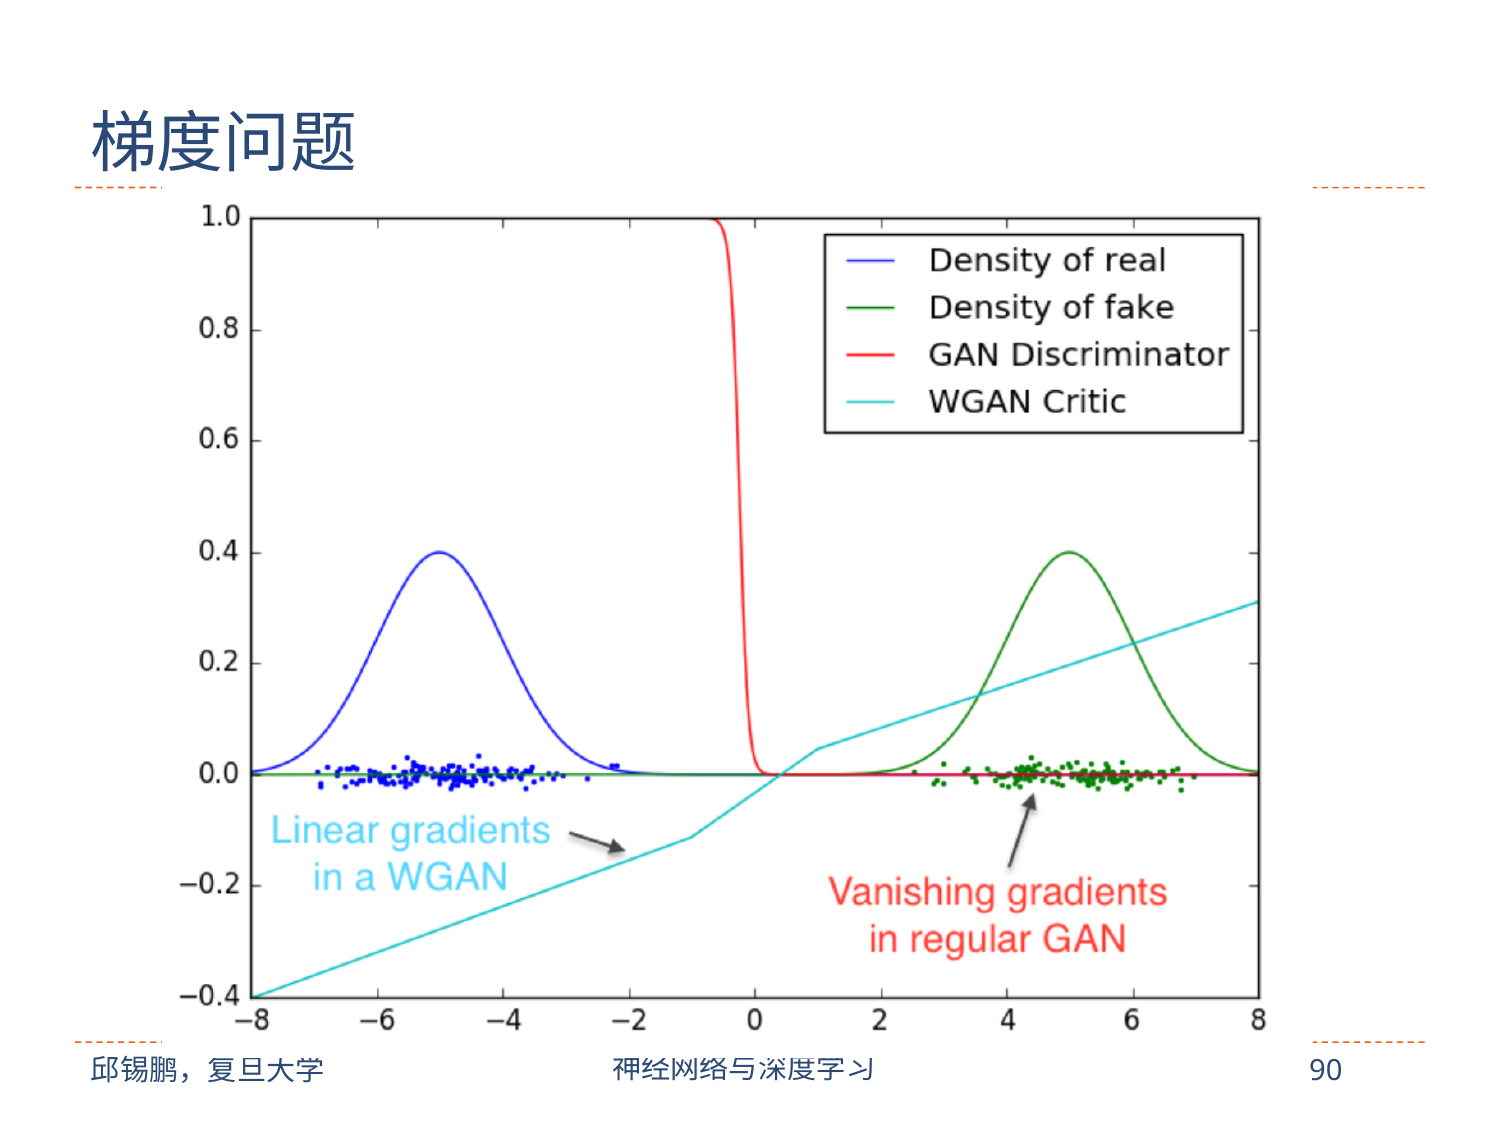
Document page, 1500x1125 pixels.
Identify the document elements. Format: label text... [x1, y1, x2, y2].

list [162, 183, 1313, 1059]
title 梯度问题 [75, 24, 1425, 188]
